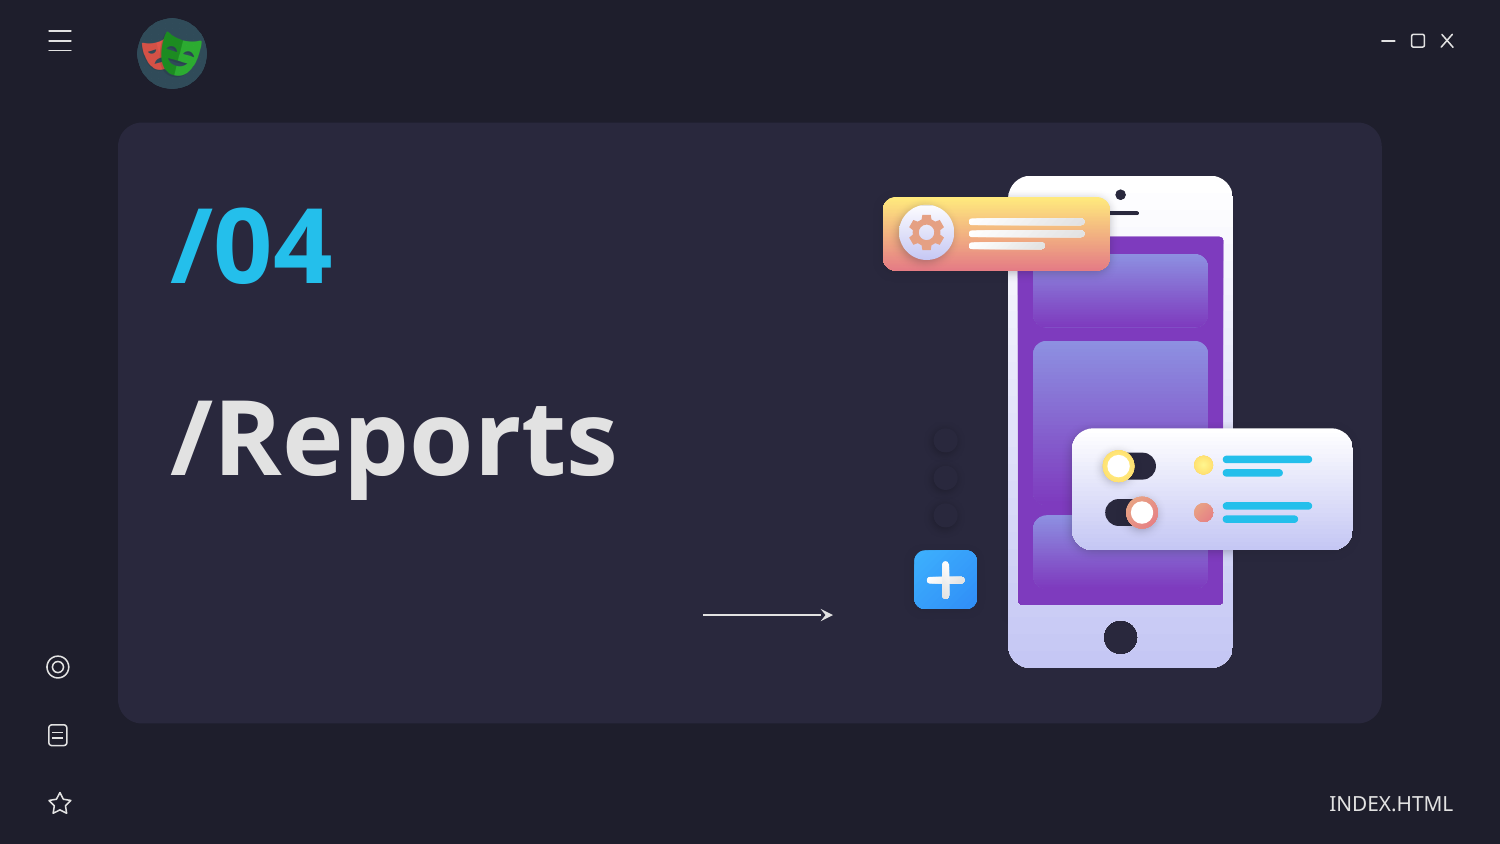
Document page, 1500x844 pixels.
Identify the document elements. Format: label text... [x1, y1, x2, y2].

picture [136, 18, 207, 89]
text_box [46, 655, 72, 814]
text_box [882, 175, 1354, 669]
title /04 [155, 172, 423, 311]
subtitle INDEX.HTML [1278, 780, 1453, 826]
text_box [48, 30, 72, 51]
title /Reports [155, 310, 802, 557]
text_box [46, 27, 74, 32]
